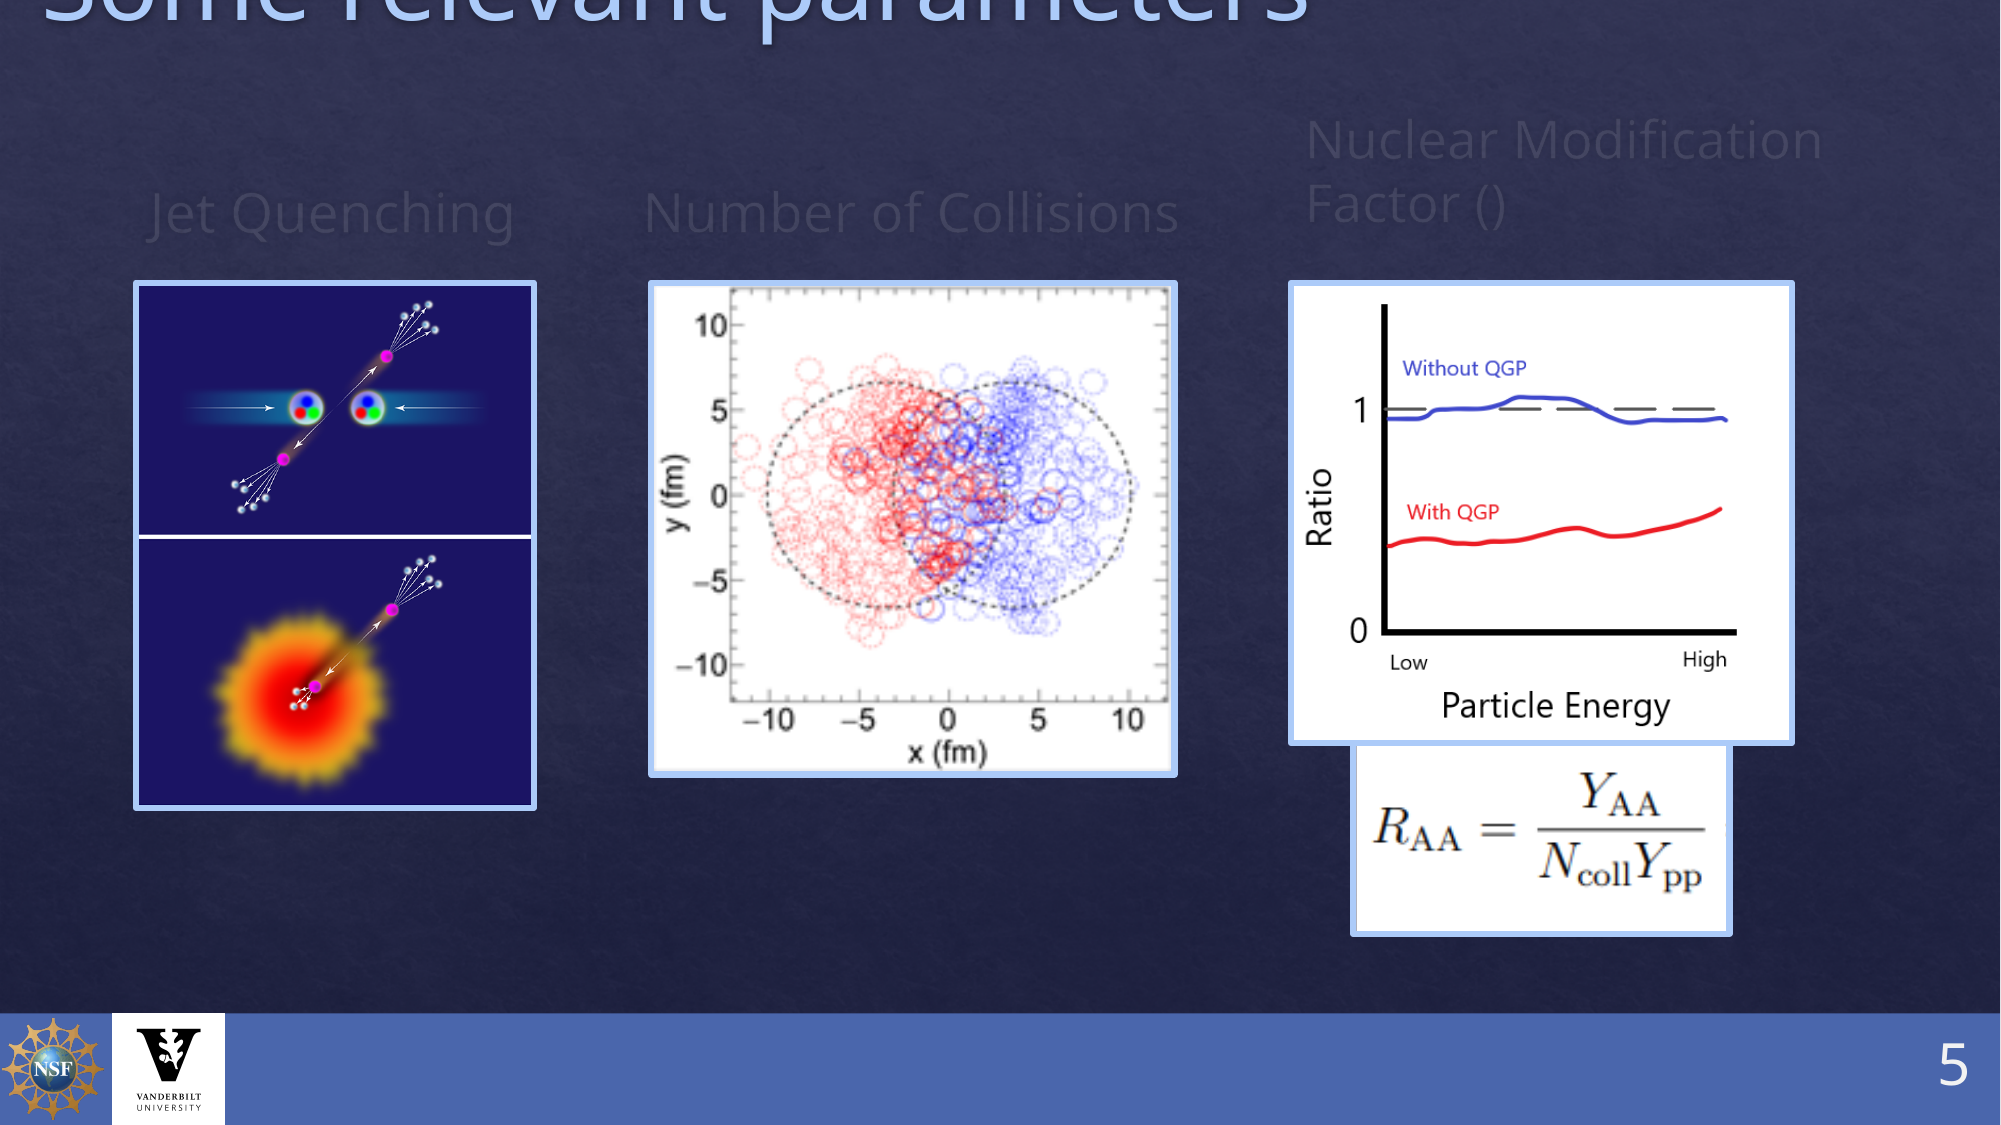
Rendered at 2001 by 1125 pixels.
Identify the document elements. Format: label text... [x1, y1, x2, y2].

picture [654, 285, 1172, 772]
picture [1293, 285, 1789, 741]
picture [112, 1013, 226, 1125]
text_box Number of Collisions [627, 170, 1199, 255]
picture [138, 285, 531, 806]
text_box [229, 1012, 2000, 1125]
text_box Jet Quenching [134, 169, 535, 255]
picture [1355, 745, 1727, 932]
text_box [0, 1012, 108, 1016]
slide_number 5 [1922, 1013, 1984, 1120]
picture [2, 1018, 105, 1121]
title Some relevant parameters [26, 0, 1749, 49]
